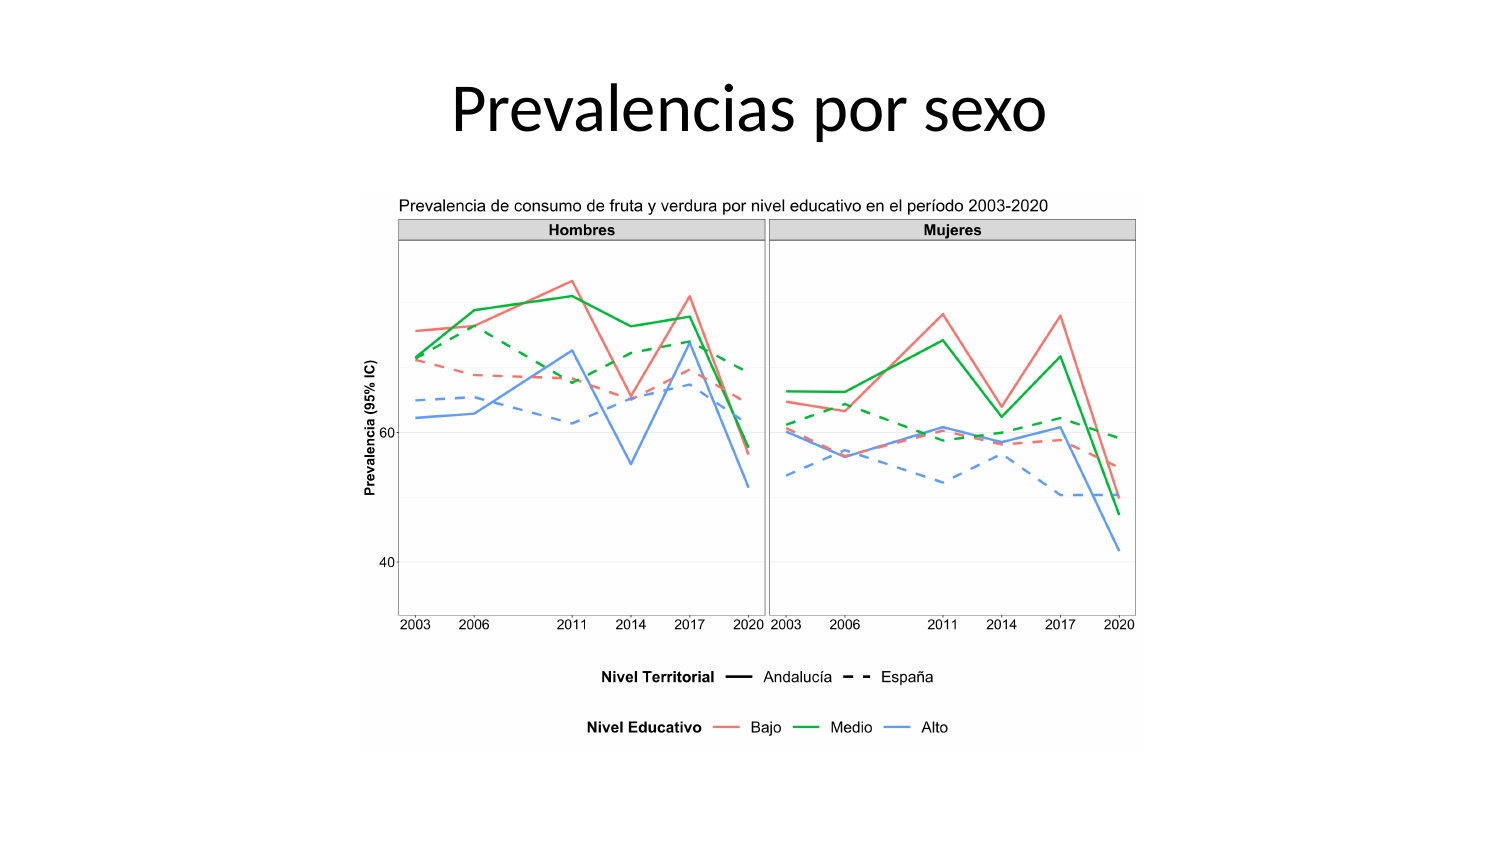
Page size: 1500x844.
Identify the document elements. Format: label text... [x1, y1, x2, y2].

picture [360, 195, 1140, 753]
title Prevalencias por sexo [75, 33, 1425, 175]
